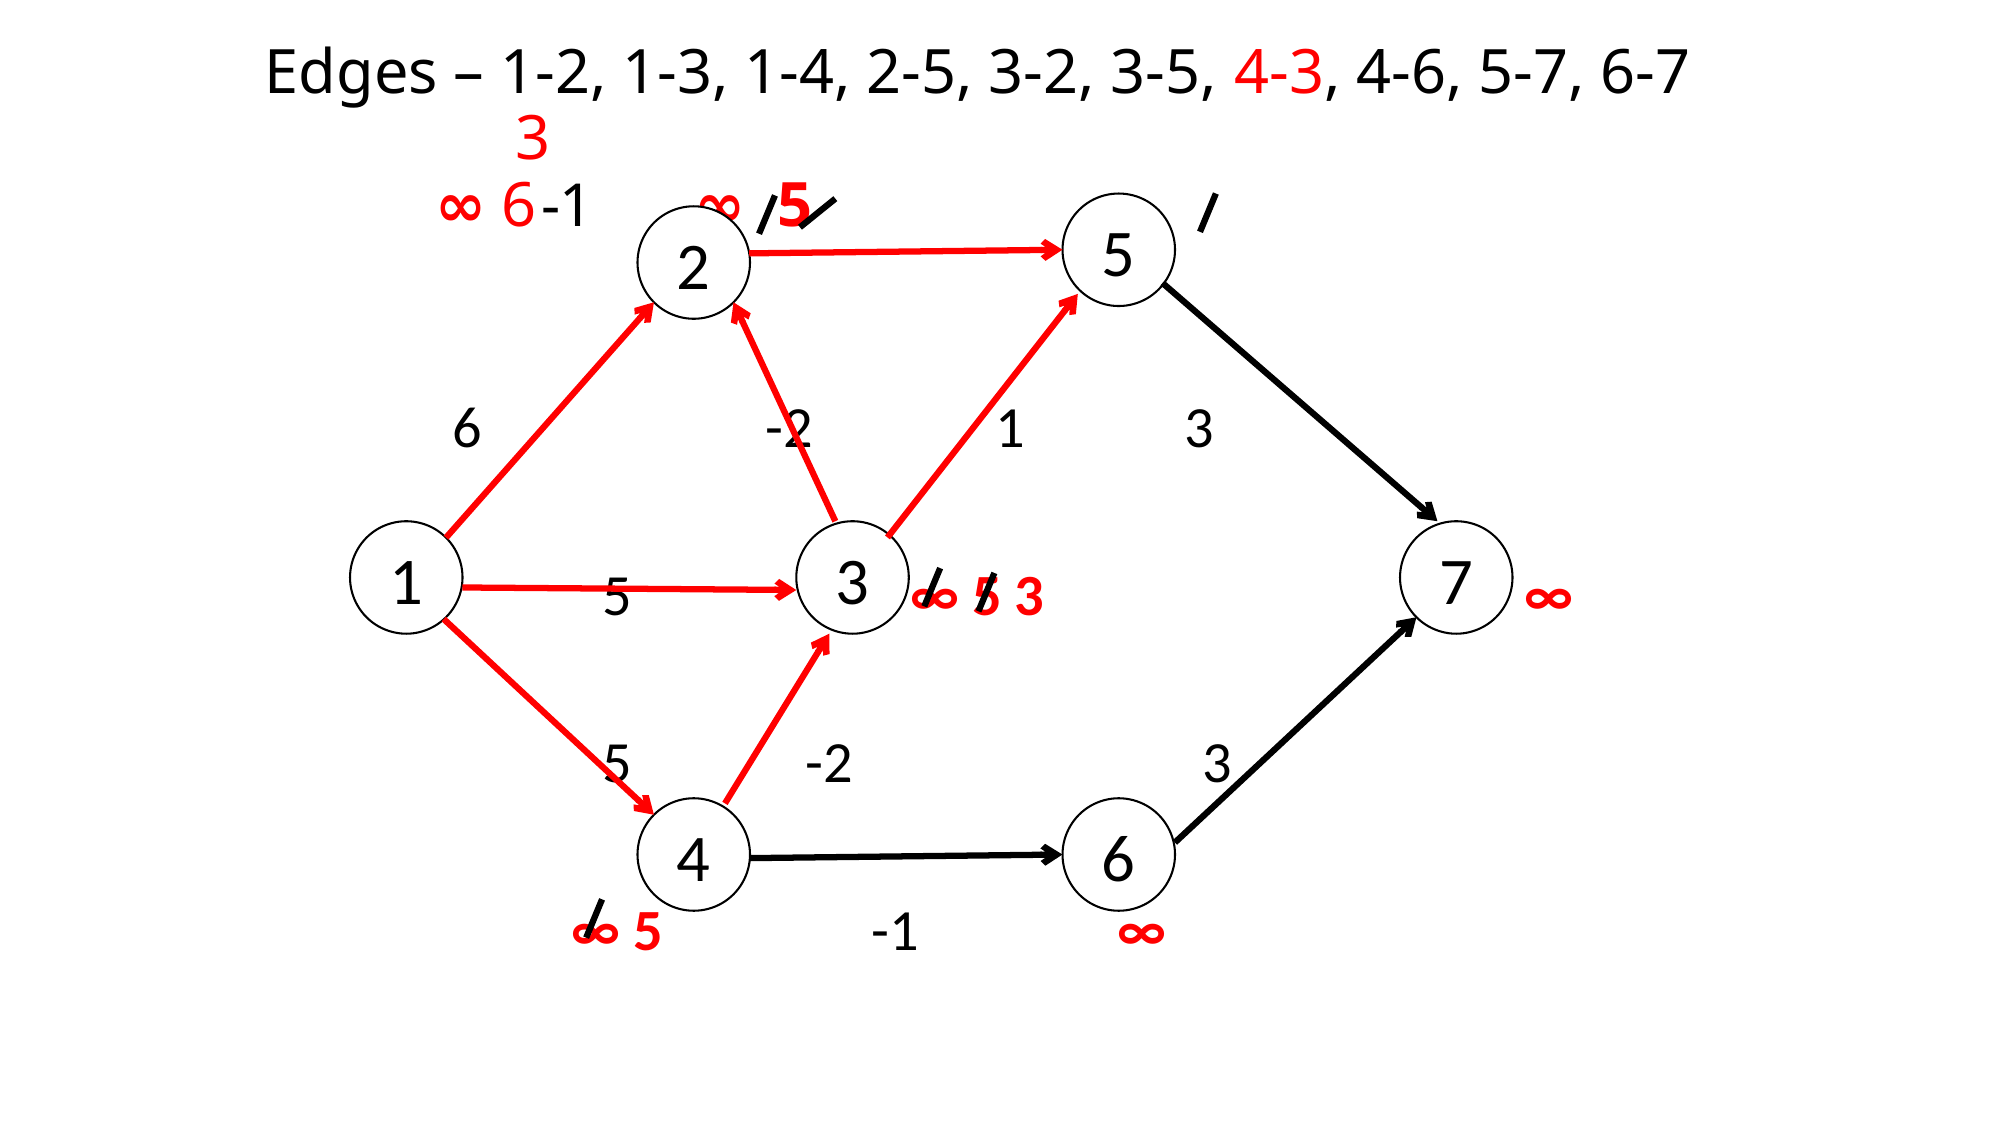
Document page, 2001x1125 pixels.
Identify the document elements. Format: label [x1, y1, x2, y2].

text_box [586, 899, 603, 938]
text_box [799, 198, 836, 228]
title [249, 24, 1713, 256]
text_box [759, 195, 775, 234]
text_box [1199, 193, 1216, 232]
list [450, 305, 832, 587]
text_box [348, 192, 1514, 912]
list [737, 299, 887, 530]
list [137, 299, 1863, 1014]
